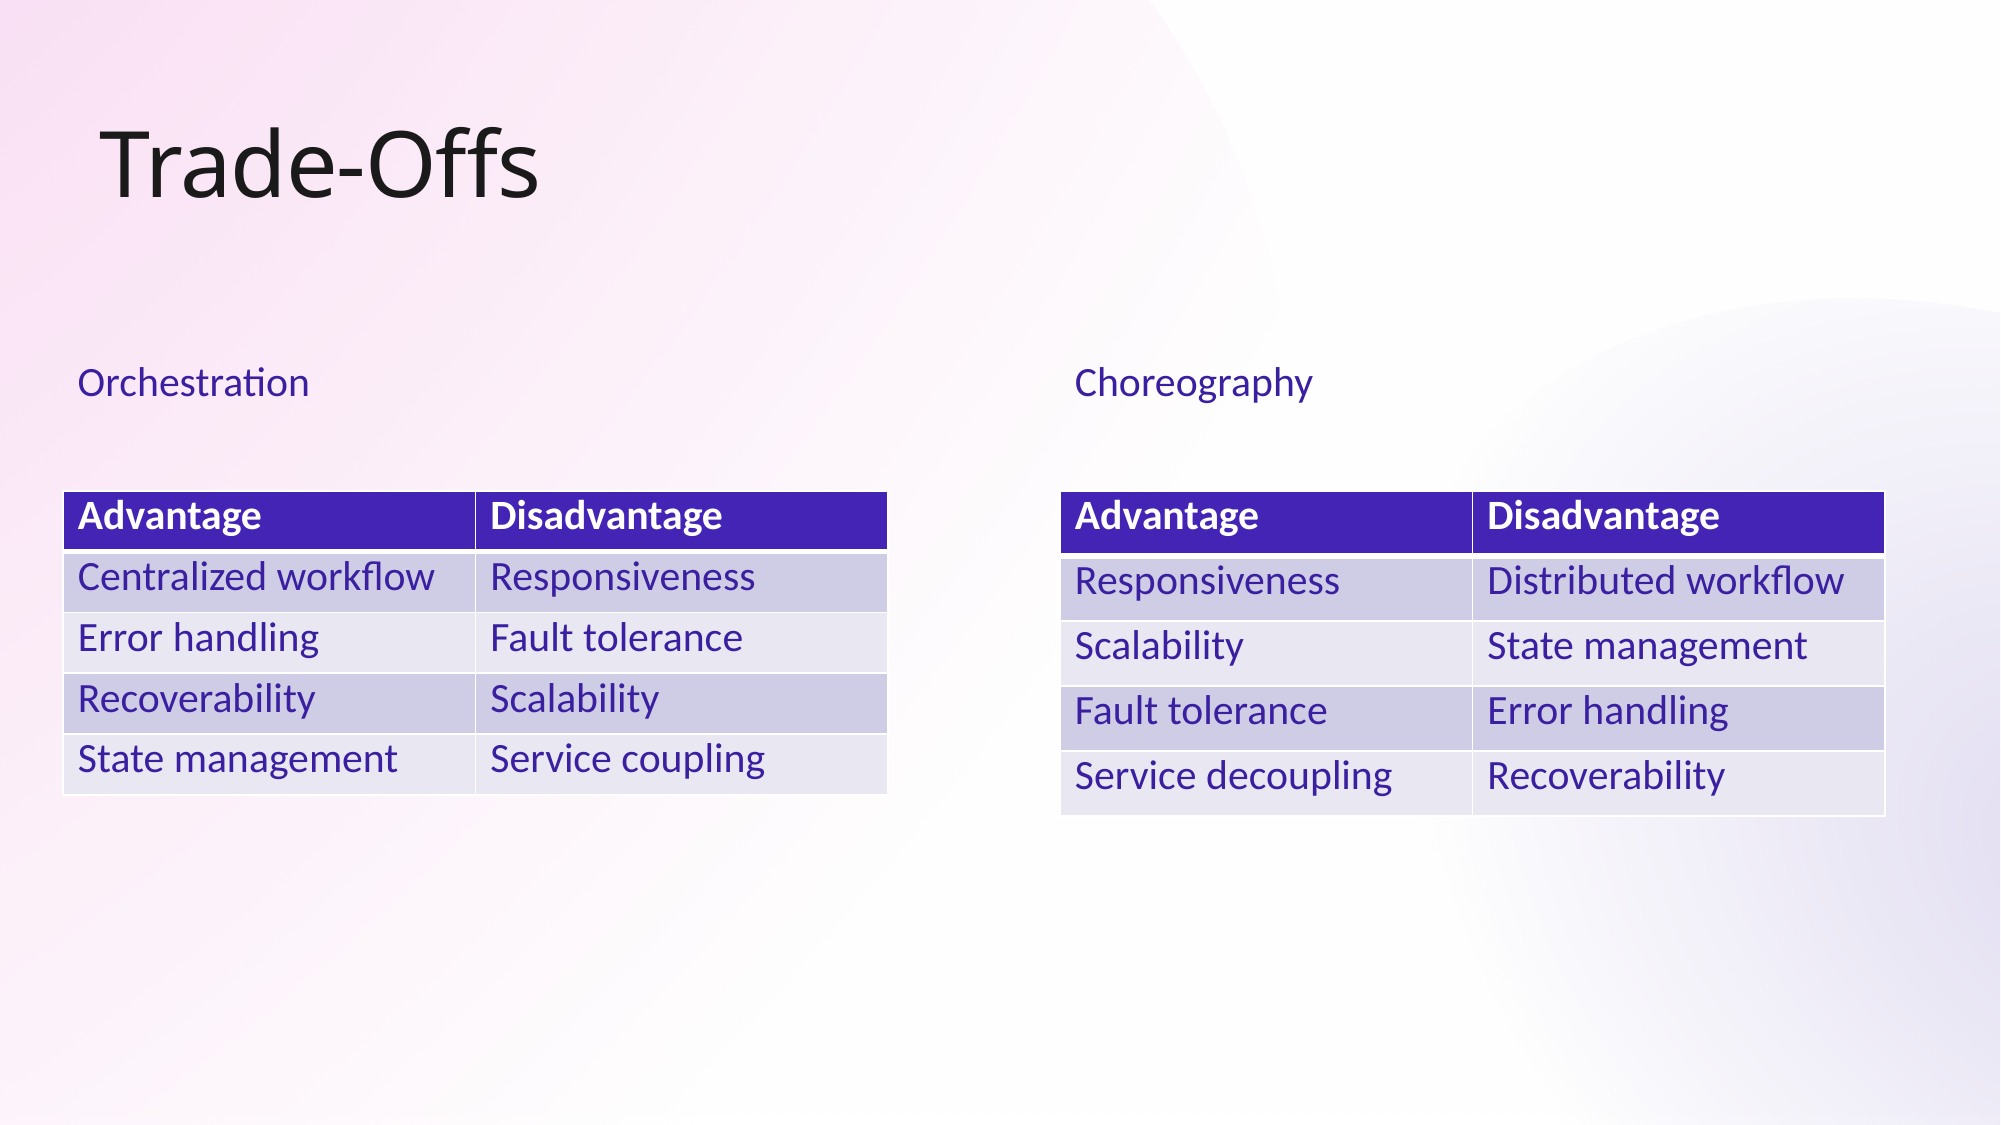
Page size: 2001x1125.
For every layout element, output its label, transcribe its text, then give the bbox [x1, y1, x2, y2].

text_box Orchestration [63, 346, 889, 412]
table_cell State management [64, 735, 475, 794]
table_cell Fault tolerance [1061, 687, 1472, 750]
table_header Disadvantage [476, 492, 887, 549]
table_cell Responsiveness [476, 554, 887, 612]
table_cell Scalability [476, 674, 887, 733]
table_header Disadvantage [1473, 492, 1884, 553]
table_header Advantage [1061, 492, 1472, 553]
table_cell Centralized workflow [64, 554, 475, 612]
table_cell Service coupling [476, 735, 887, 794]
table_cell Distributed workflow [1473, 559, 1884, 620]
table_cell Scalability [1061, 622, 1472, 685]
table_cell Recoverability [1473, 752, 1884, 815]
table_cell Recoverability [64, 674, 475, 733]
table_cell Error handling [64, 613, 475, 672]
table_cell Service decoupling [1061, 752, 1472, 815]
table_cell Responsiveness [1061, 559, 1472, 620]
table_cell State management [1473, 622, 1884, 685]
table_header Advantage [64, 492, 475, 549]
title Trade-Offs [99, 99, 1900, 235]
table_cell Fault tolerance [476, 613, 887, 672]
picture [0, 0, 2001, 1125]
table_cell Error handling [1473, 687, 1884, 750]
text_box Choreography [1060, 346, 1886, 412]
